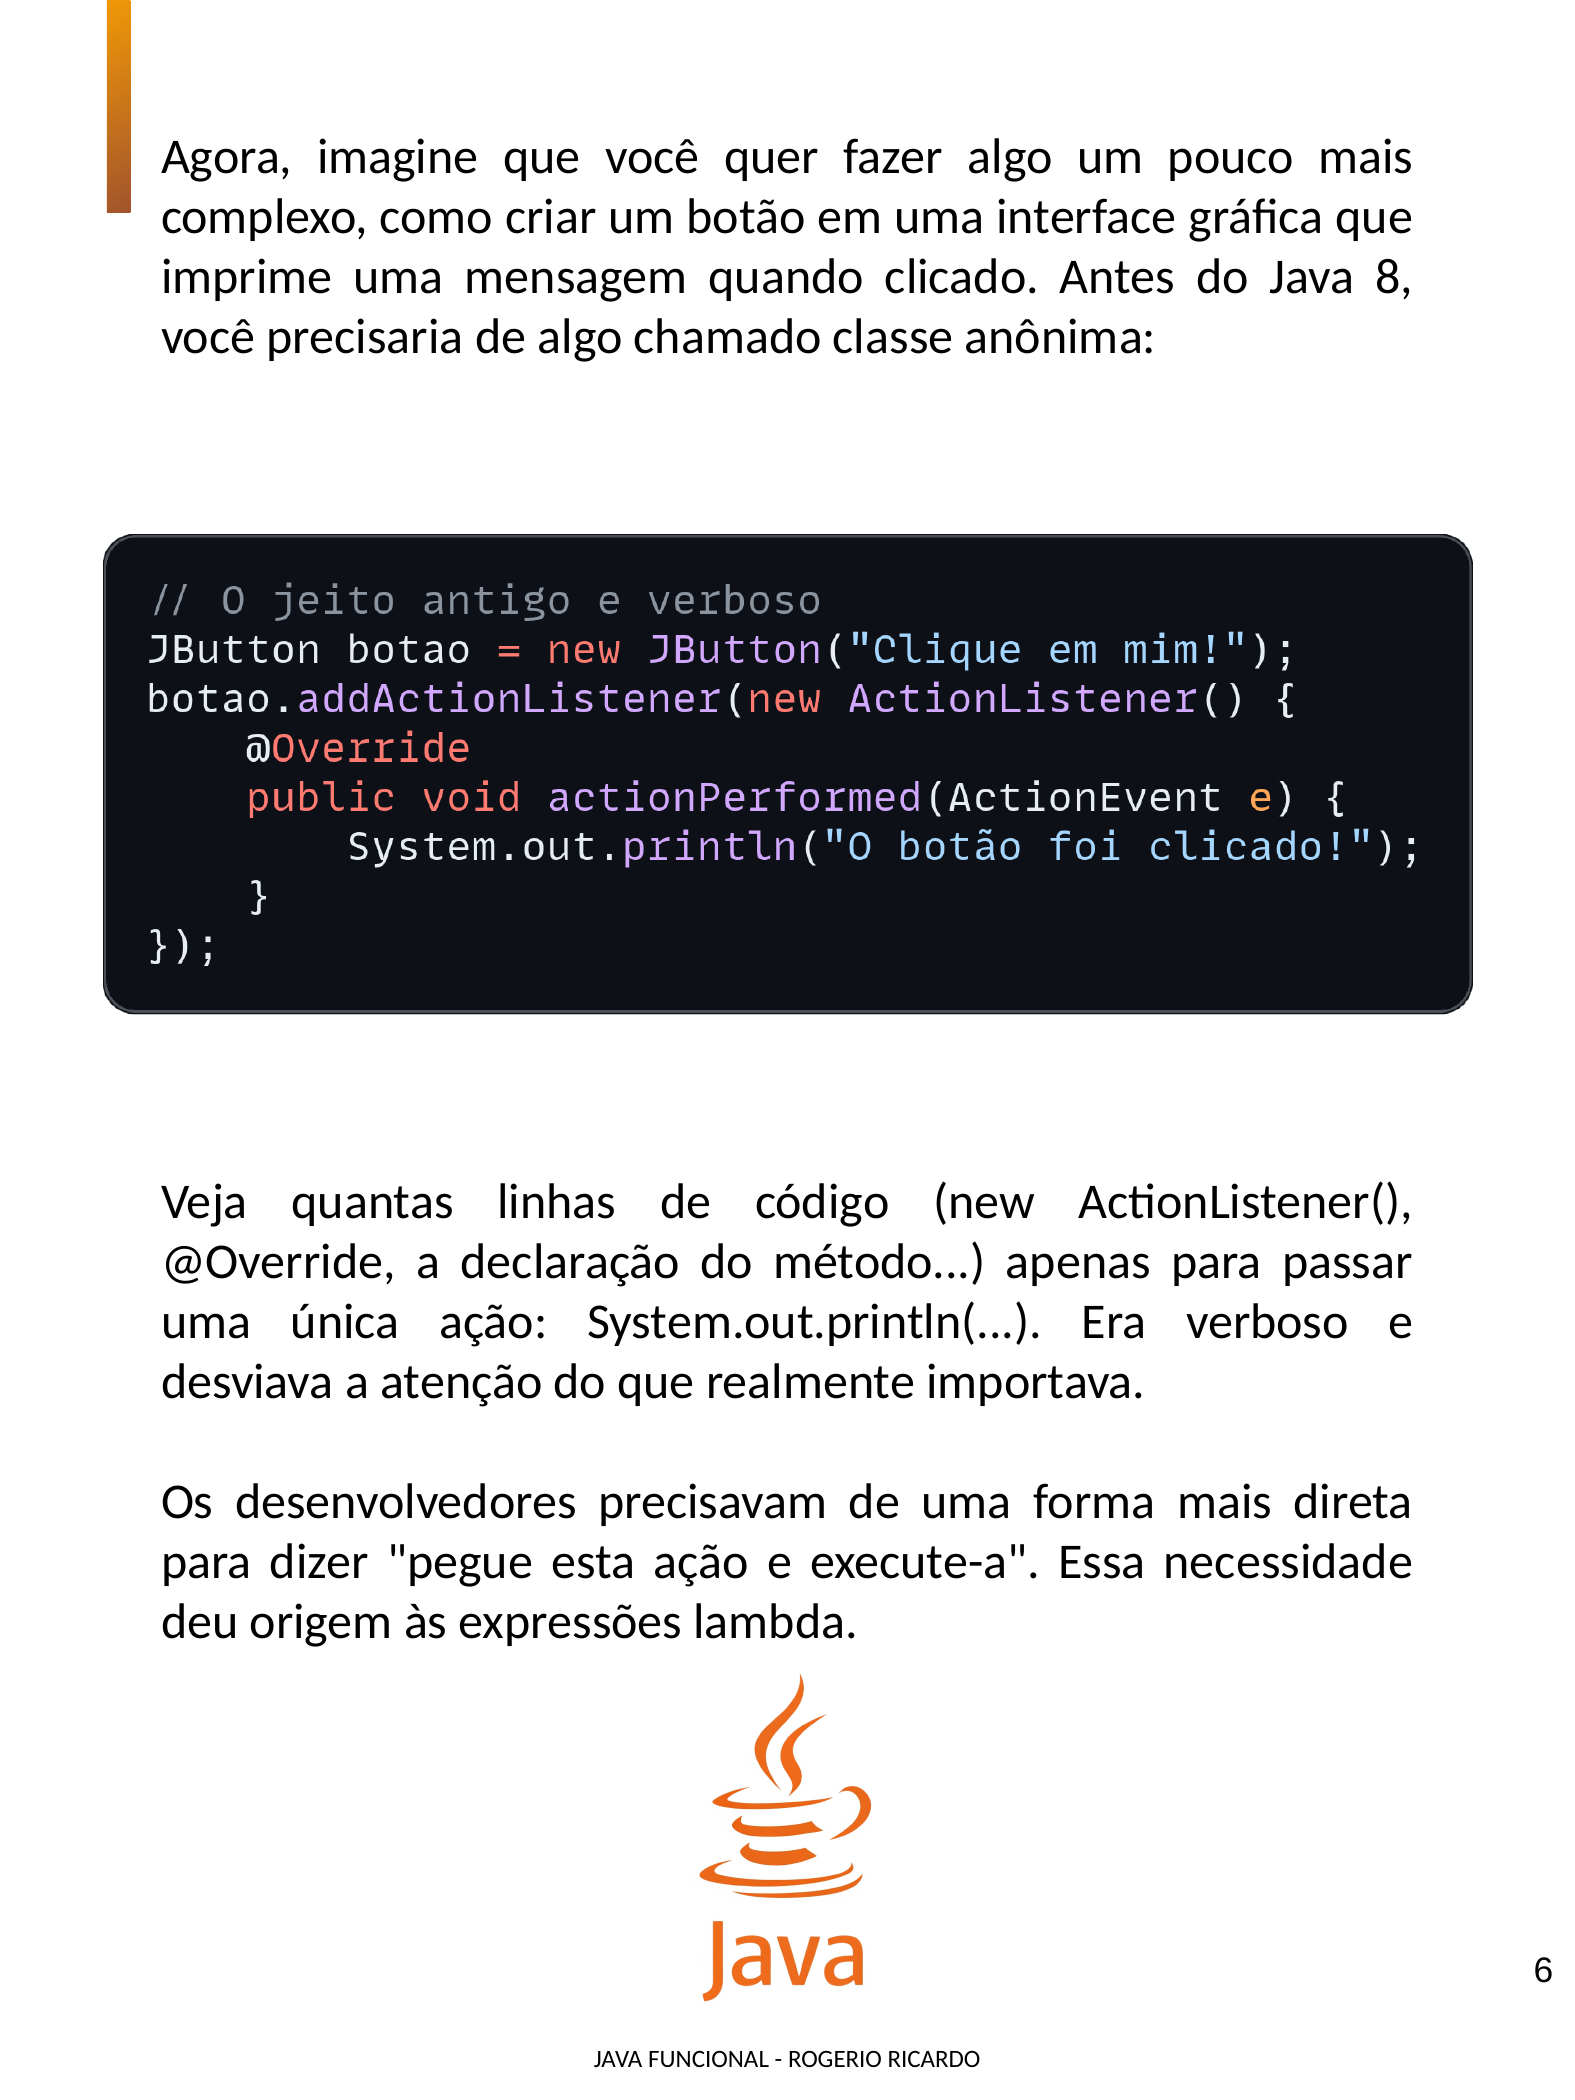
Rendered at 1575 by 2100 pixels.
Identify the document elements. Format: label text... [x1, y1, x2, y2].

slide_number ‹#› [1473, 1939, 1569, 2100]
text_box Agora, imagine que você quer fazer algo um pouco mais complexo, como criar um botão em uma interface gráfica que imprime uma mensagem quando clicado. Antes do Java 8, você precisaria de algo chamado classe anônima: [146, 116, 1429, 371]
text_box JAVA FUNCIONAL - ROGERIO RICARDO [315, 2015, 1260, 2100]
text_box [106, 0, 131, 213]
picture [0, 403, 1575, 1143]
text_box Veja quantas linhas de código (new ActionListener(), @Override, a declaração do método...) apenas para passar uma única ação: System.out.println(...). Era verboso e desviava a atenção do que realmente importava. Os desenvolvedores precisavam de uma forma mais direta para dizer "pegue esta ação e execute-a". Essa necessidade deu origem às expressões lambda. [146, 1161, 1429, 1696]
picture [645, 1658, 929, 2016]
